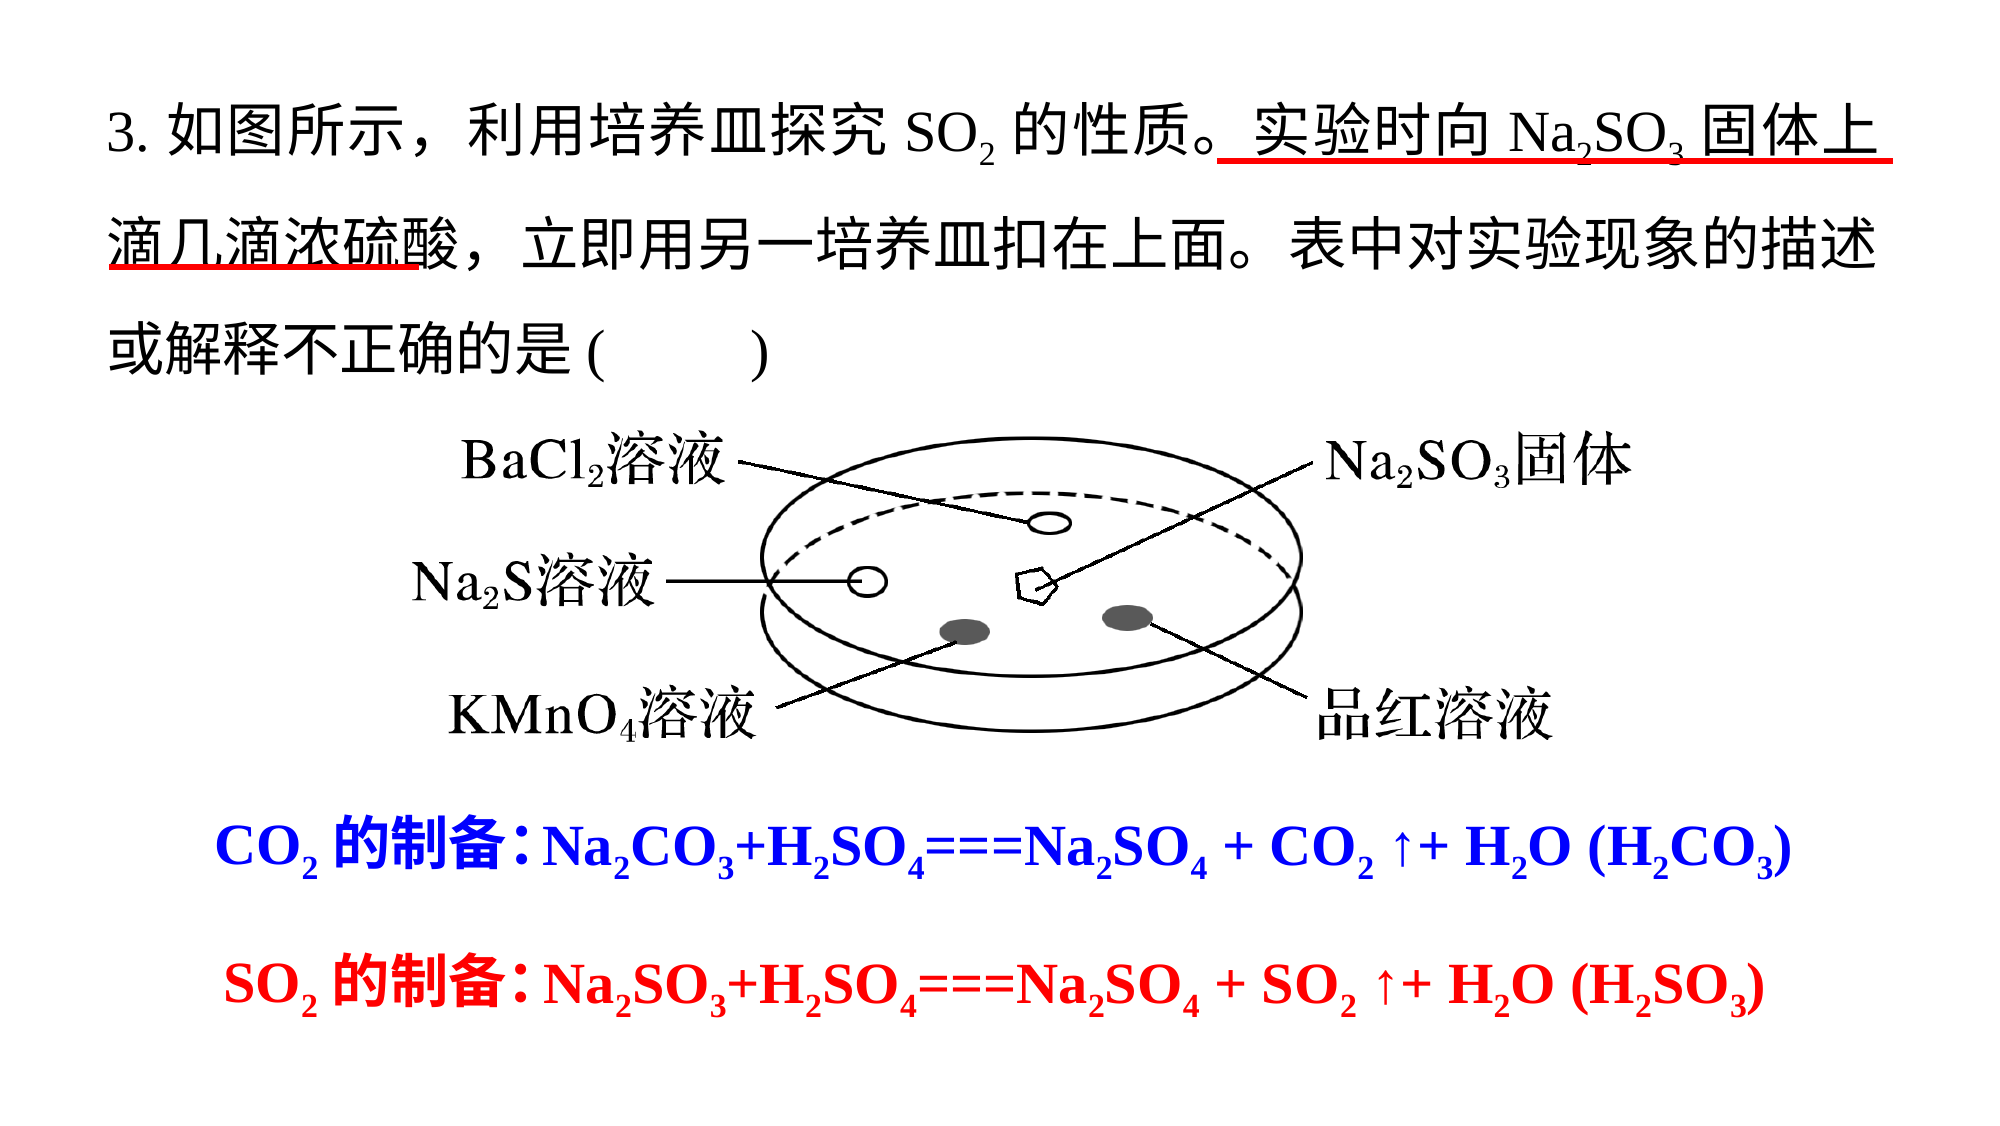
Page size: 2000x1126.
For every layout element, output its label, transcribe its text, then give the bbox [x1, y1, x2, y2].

text_box Na2SO3+H2SO4===Na2SO4 + SO2 ↑+ H2O (H2SO3) [528, 937, 1801, 1032]
text_box SO2的制备： [208, 936, 549, 1032]
text_box 3.如图所示，利用培养皿探究SO2的性质。实验时向Na2SO3固体上滴几滴浓硫酸，立即用另一培养皿扣在上面。表中对实验现象的描述或解释不正确的是( ) [86, 42, 1900, 393]
text_box CO2的制备： [199, 798, 541, 894]
text_box Na2CO3+H2SO4===Na2SO4 + CO2 ↑+ H2O (H2CO3) [527, 799, 1868, 894]
picture [400, 402, 1638, 763]
